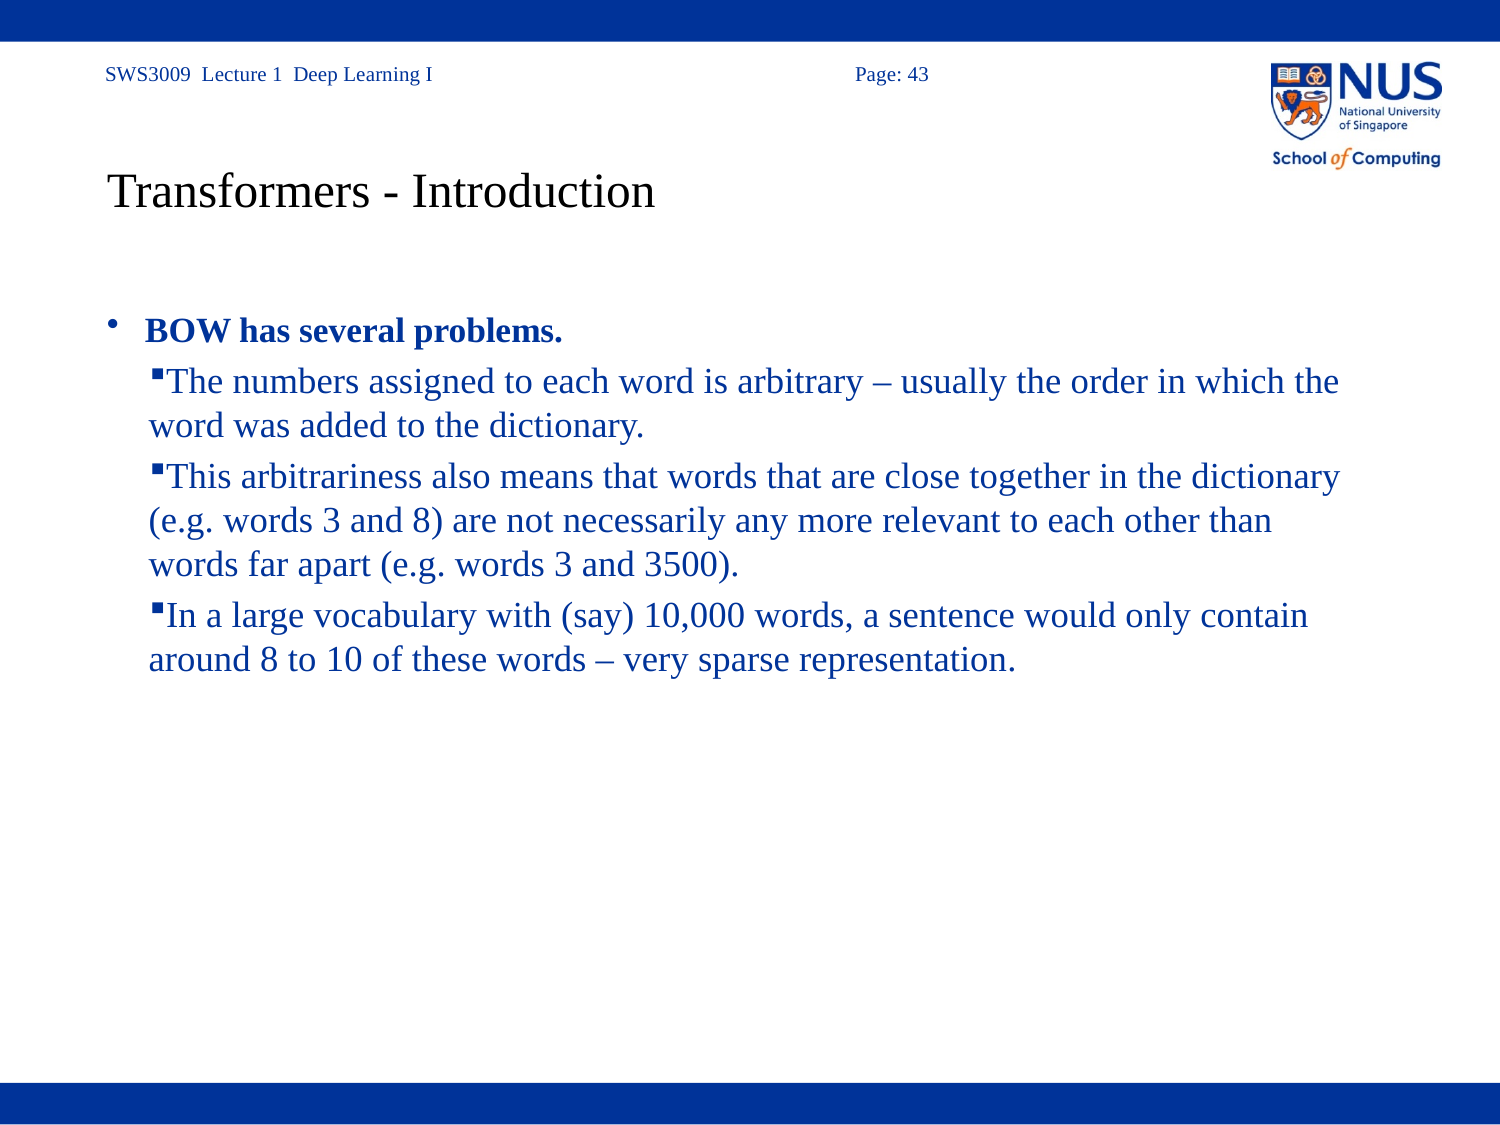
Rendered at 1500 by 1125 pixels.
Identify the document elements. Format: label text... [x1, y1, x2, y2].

title Transformers - Introduction [90, 93, 1160, 282]
picture [1271, 61, 1442, 171]
list BOW has several problems. The numbers assigned to each word is arbitrary – usually the order in which the word was added to the dictionary. This arbitrariness also means that words that are close together in the dictionary (e.g. words 3 and 8) are not necessarily any more relevant to each other than words far apart (e.g. words 3 and 3500). In a large vocabulary with (say) 10,000 words, a sentence would only contain around 8 to 10 of these words – very sparse representation. [90, 298, 1366, 1022]
